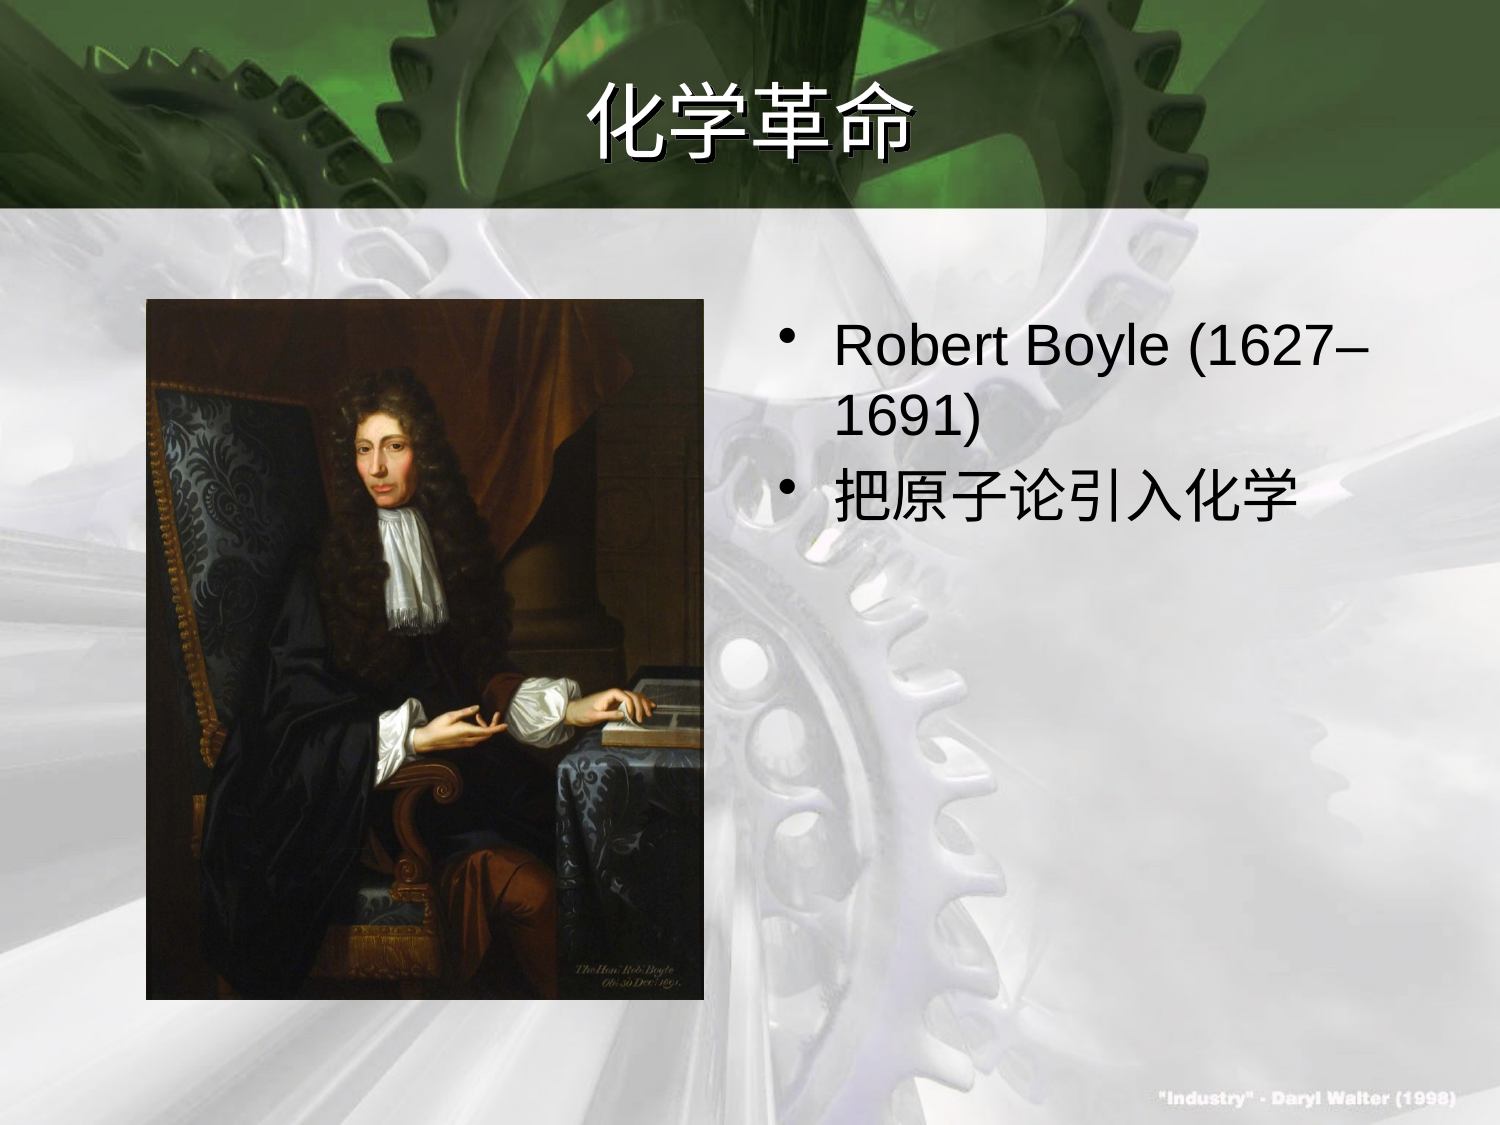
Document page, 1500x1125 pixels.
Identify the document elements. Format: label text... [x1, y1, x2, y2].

title 化学革命 [112, 24, 1388, 213]
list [145, 299, 705, 1001]
list Robert Boyle (1627–1691) 把原子论引入化学 [762, 299, 1388, 1001]
picture [0, 0, 1500, 1125]
